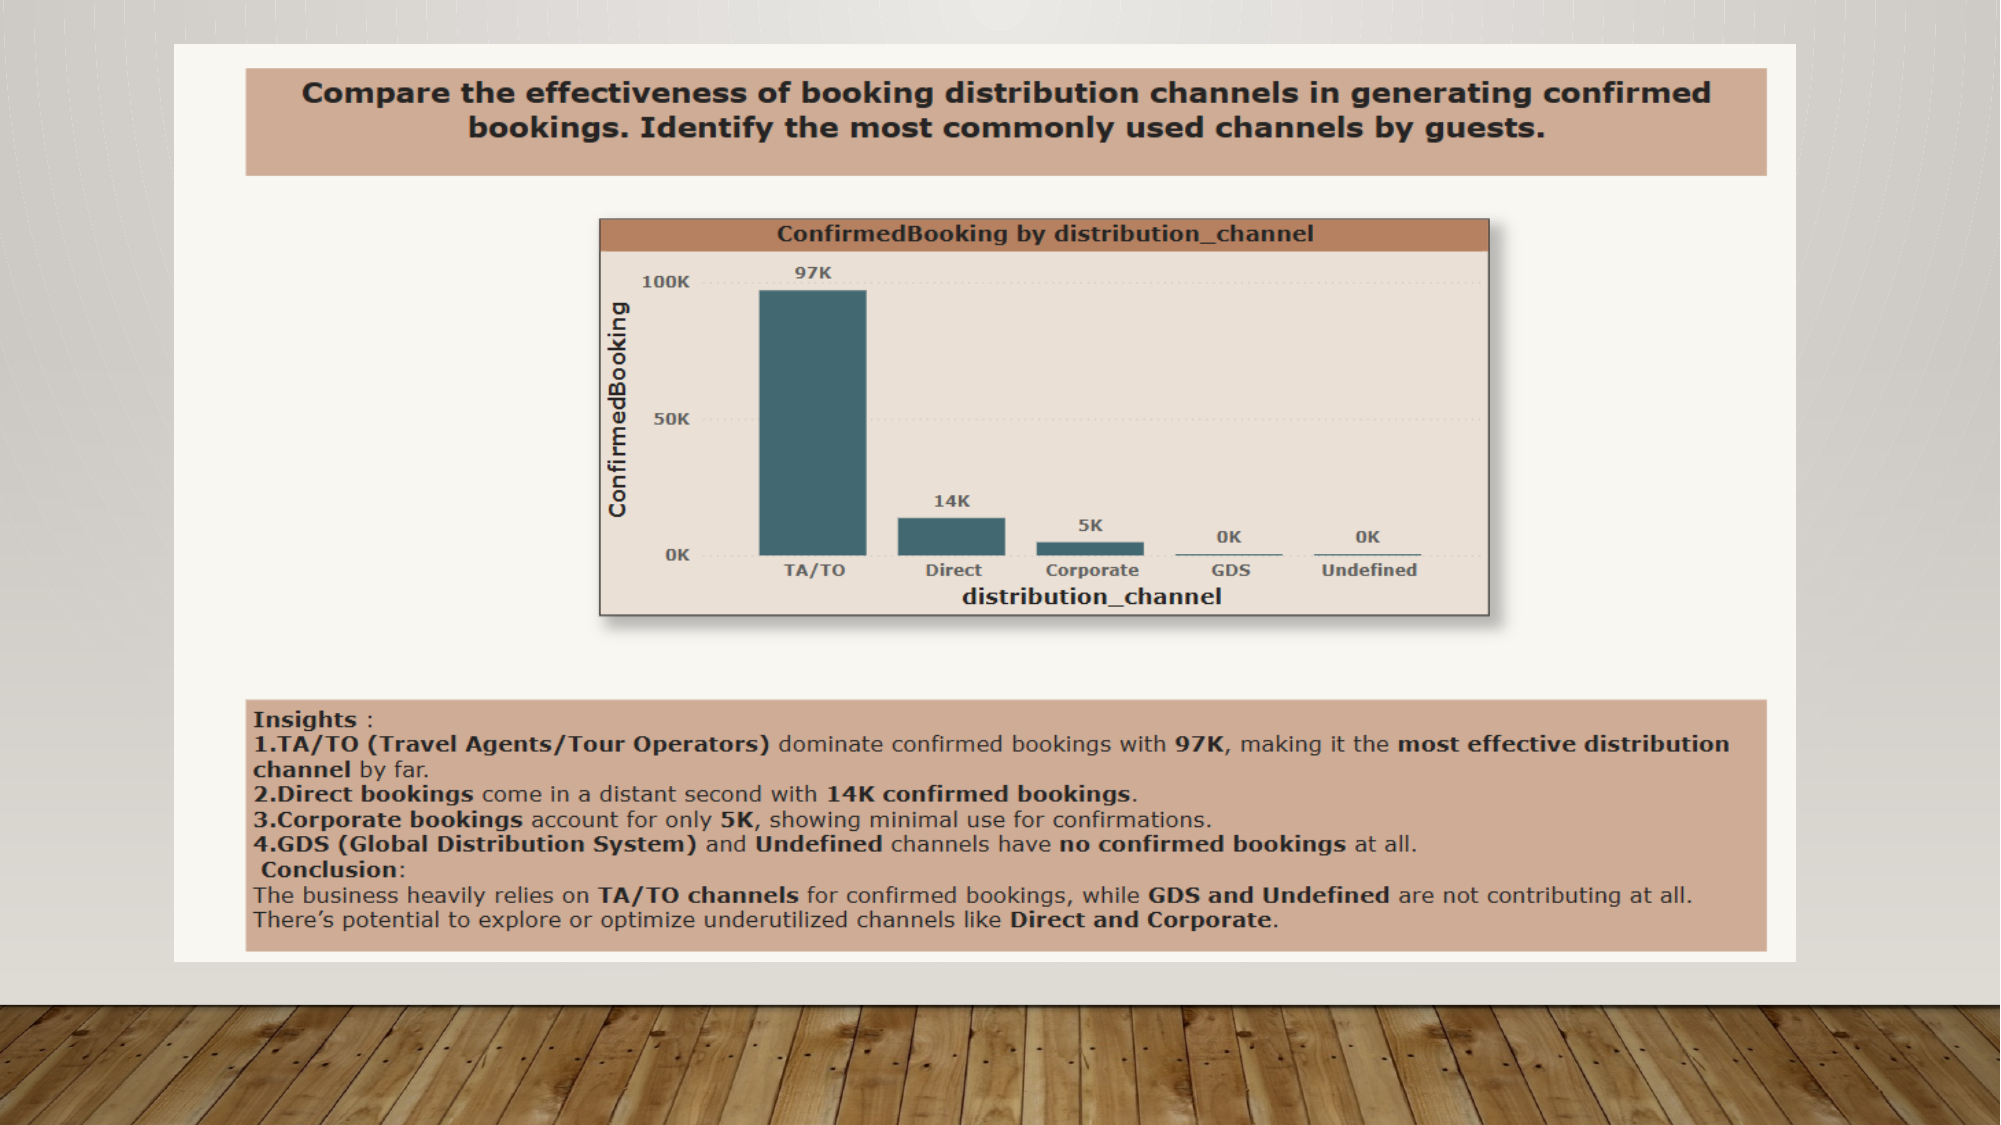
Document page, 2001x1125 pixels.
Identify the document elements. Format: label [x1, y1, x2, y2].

picture [174, 44, 1796, 963]
picture [0, 1005, 2000, 1125]
